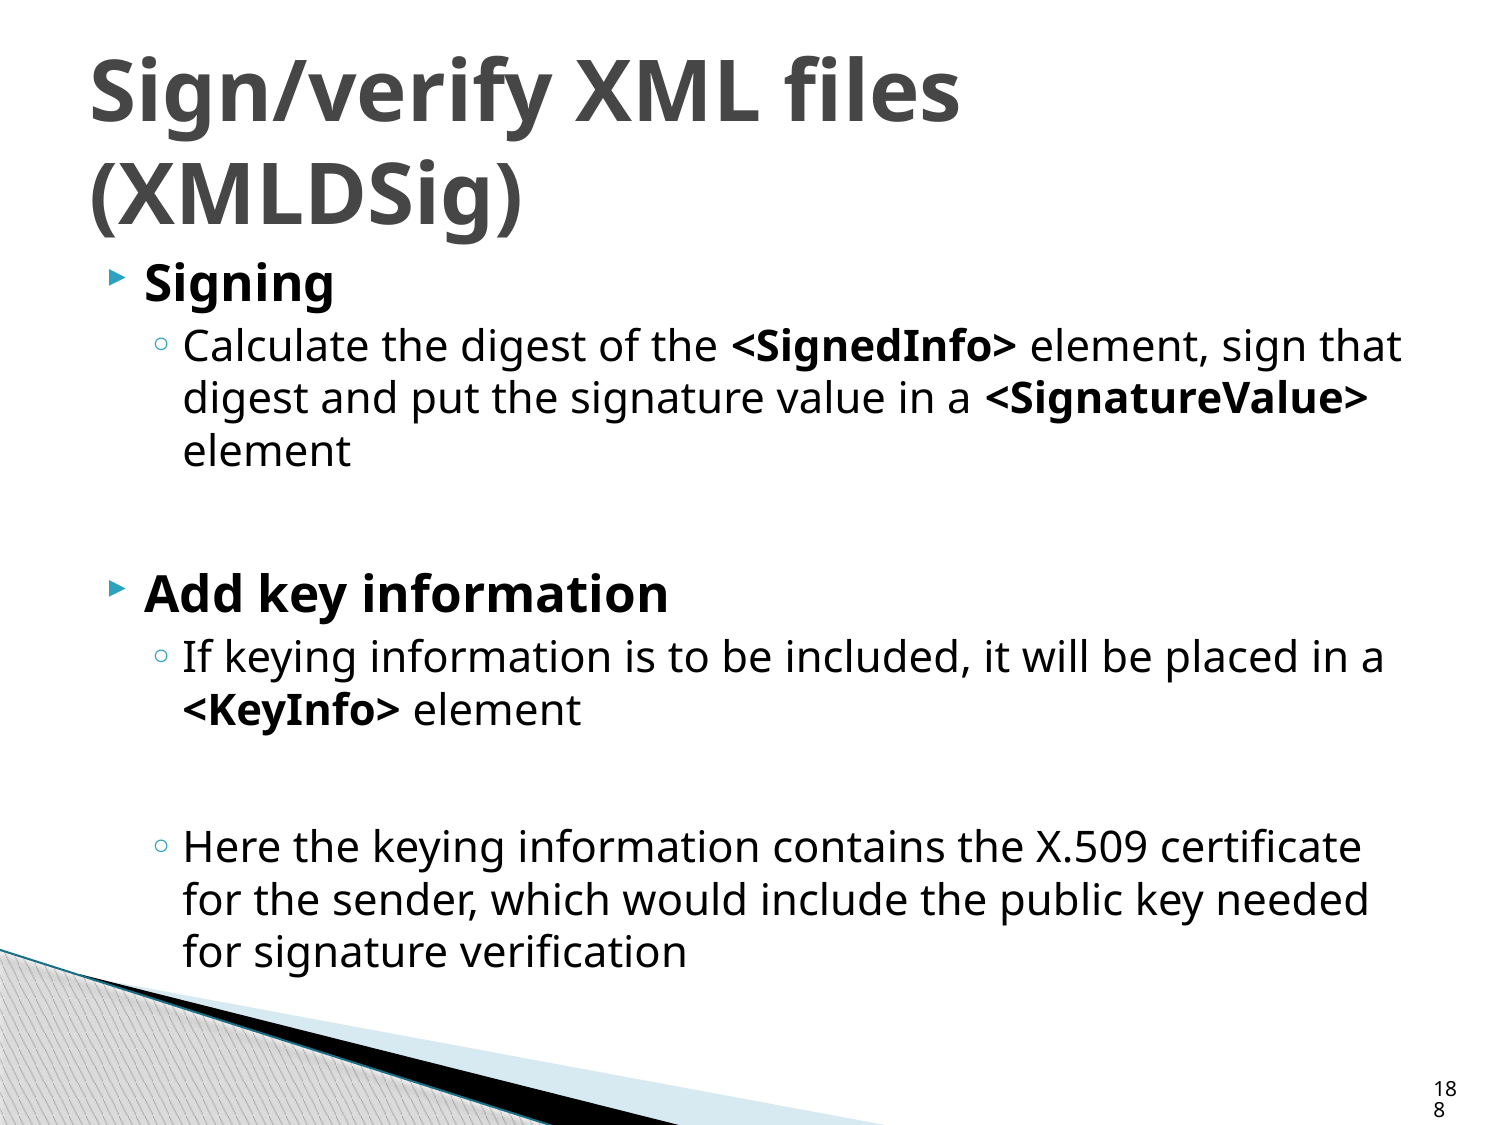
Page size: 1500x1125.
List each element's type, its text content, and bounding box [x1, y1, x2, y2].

slide_number 188 [1418, 1051, 1479, 1112]
title Sign/verify XML files (XMLDSig) [75, 45, 1425, 233]
list Signing Calculate the digest of the <SignedInfo> element, sign that digest and put the signature value in a <SignatureValue> element Add key information If keying information is to be included, it will be placed in a <KeyInfo> element Here the keying information contains the X.509 certificate for the sender, which would include the public key needed for signature verification [75, 243, 1425, 986]
